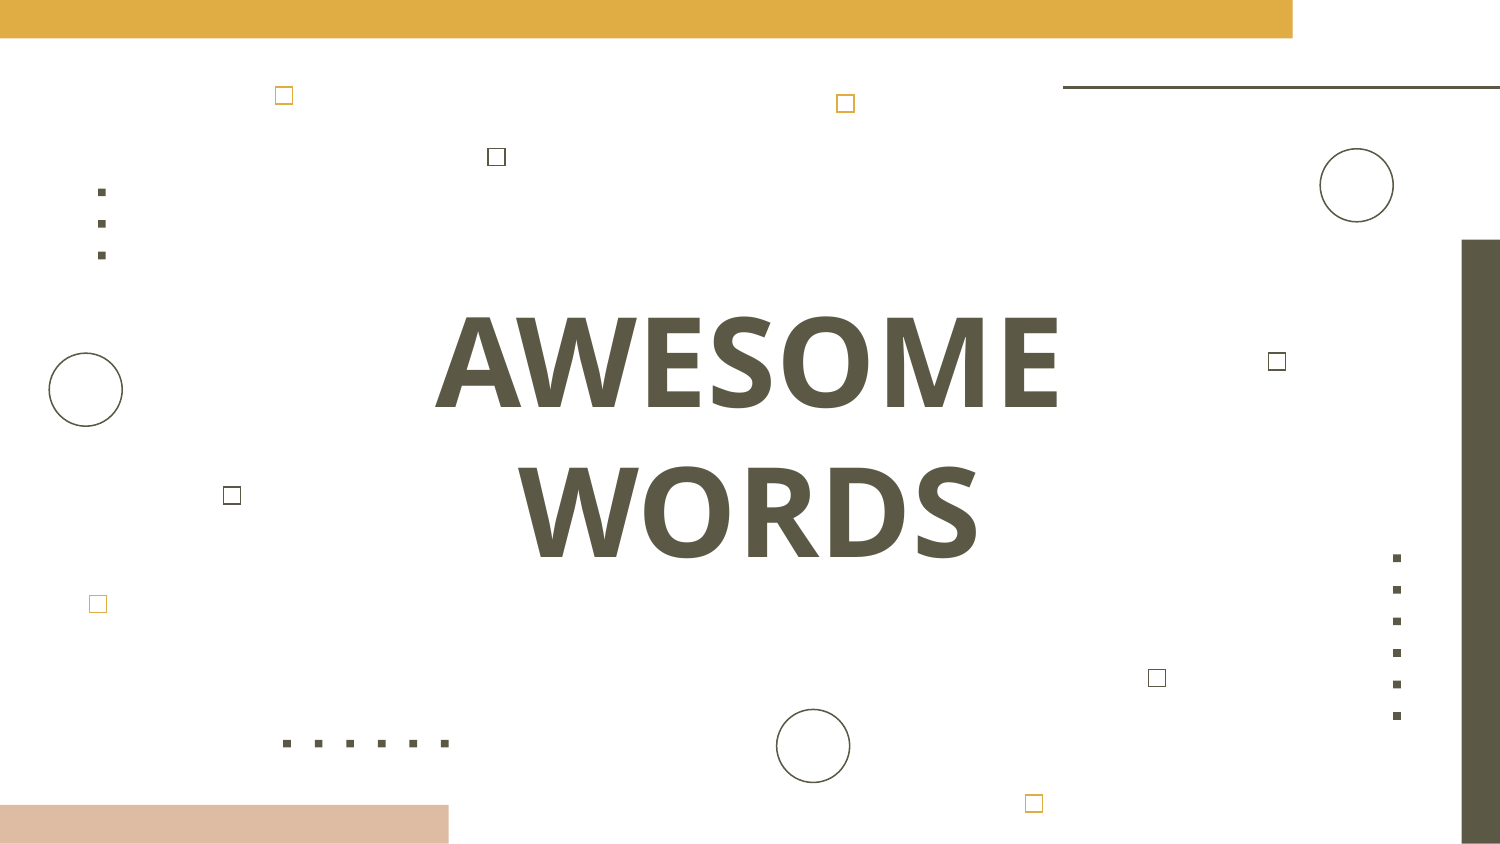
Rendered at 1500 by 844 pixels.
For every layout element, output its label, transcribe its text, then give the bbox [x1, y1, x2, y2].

text_box [836, 95, 854, 113]
text_box [1268, 353, 1286, 371]
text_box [282, 739, 449, 748]
text_box [1148, 669, 1166, 687]
text_box [275, 86, 293, 104]
title AWESOME WORDS [227, 267, 1273, 603]
text_box [488, 148, 506, 166]
text_box [223, 486, 241, 504]
text_box [1320, 148, 1394, 222]
